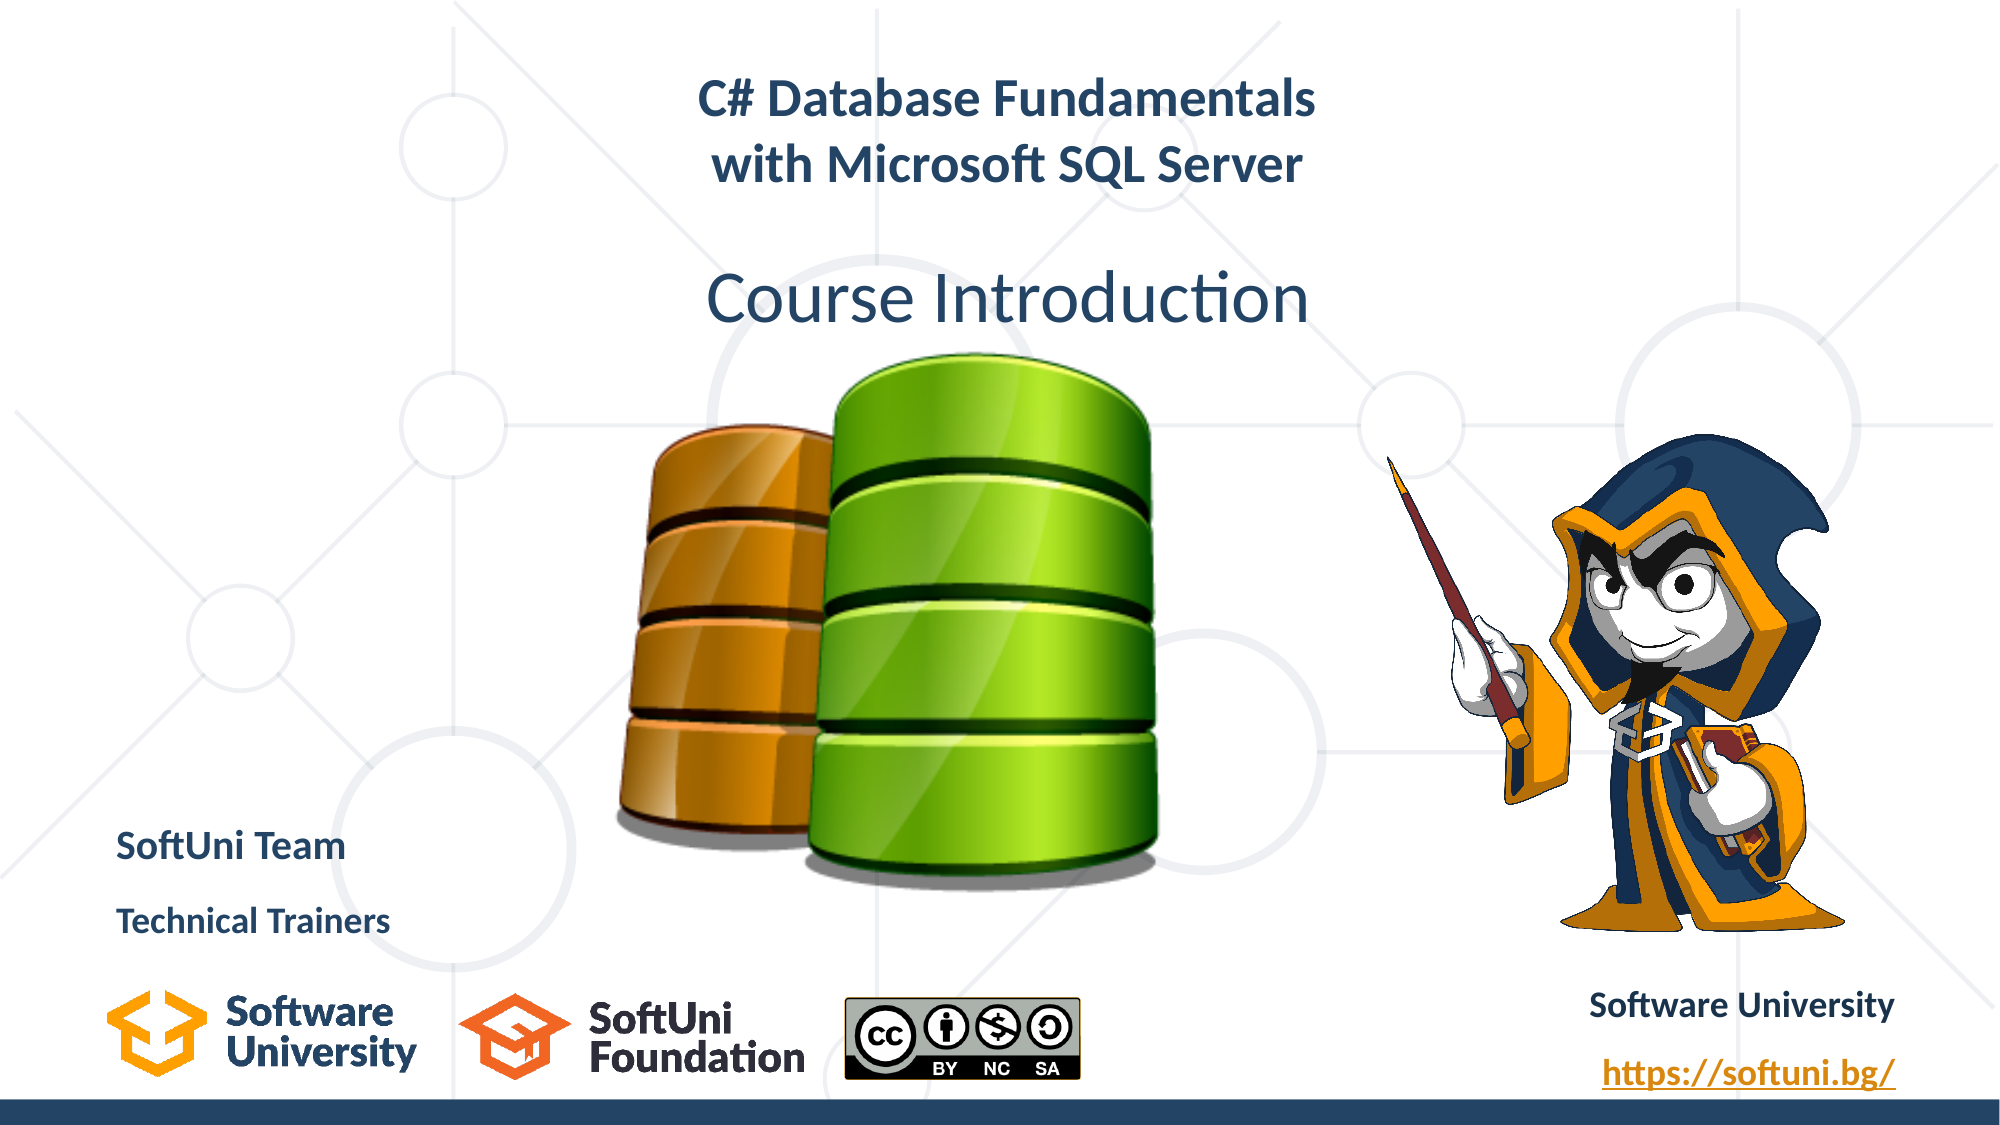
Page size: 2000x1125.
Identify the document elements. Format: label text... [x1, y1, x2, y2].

picture [458, 993, 804, 1080]
list Technical Trainers [110, 880, 595, 954]
list Software University [1417, 970, 1902, 1034]
list https://softuni.bg/ [1417, 1040, 1902, 1098]
picture [107, 990, 211, 1077]
title C# Database Fundamentals with Microsoft SQL Server [109, 55, 1908, 200]
picture [1369, 389, 1890, 953]
subtitle Course Introduction [109, 237, 1909, 383]
list SoftUni Team [110, 810, 306, 873]
picture [311, 330, 1200, 904]
picture [221, 990, 417, 1077]
picture [845, 997, 1081, 1079]
